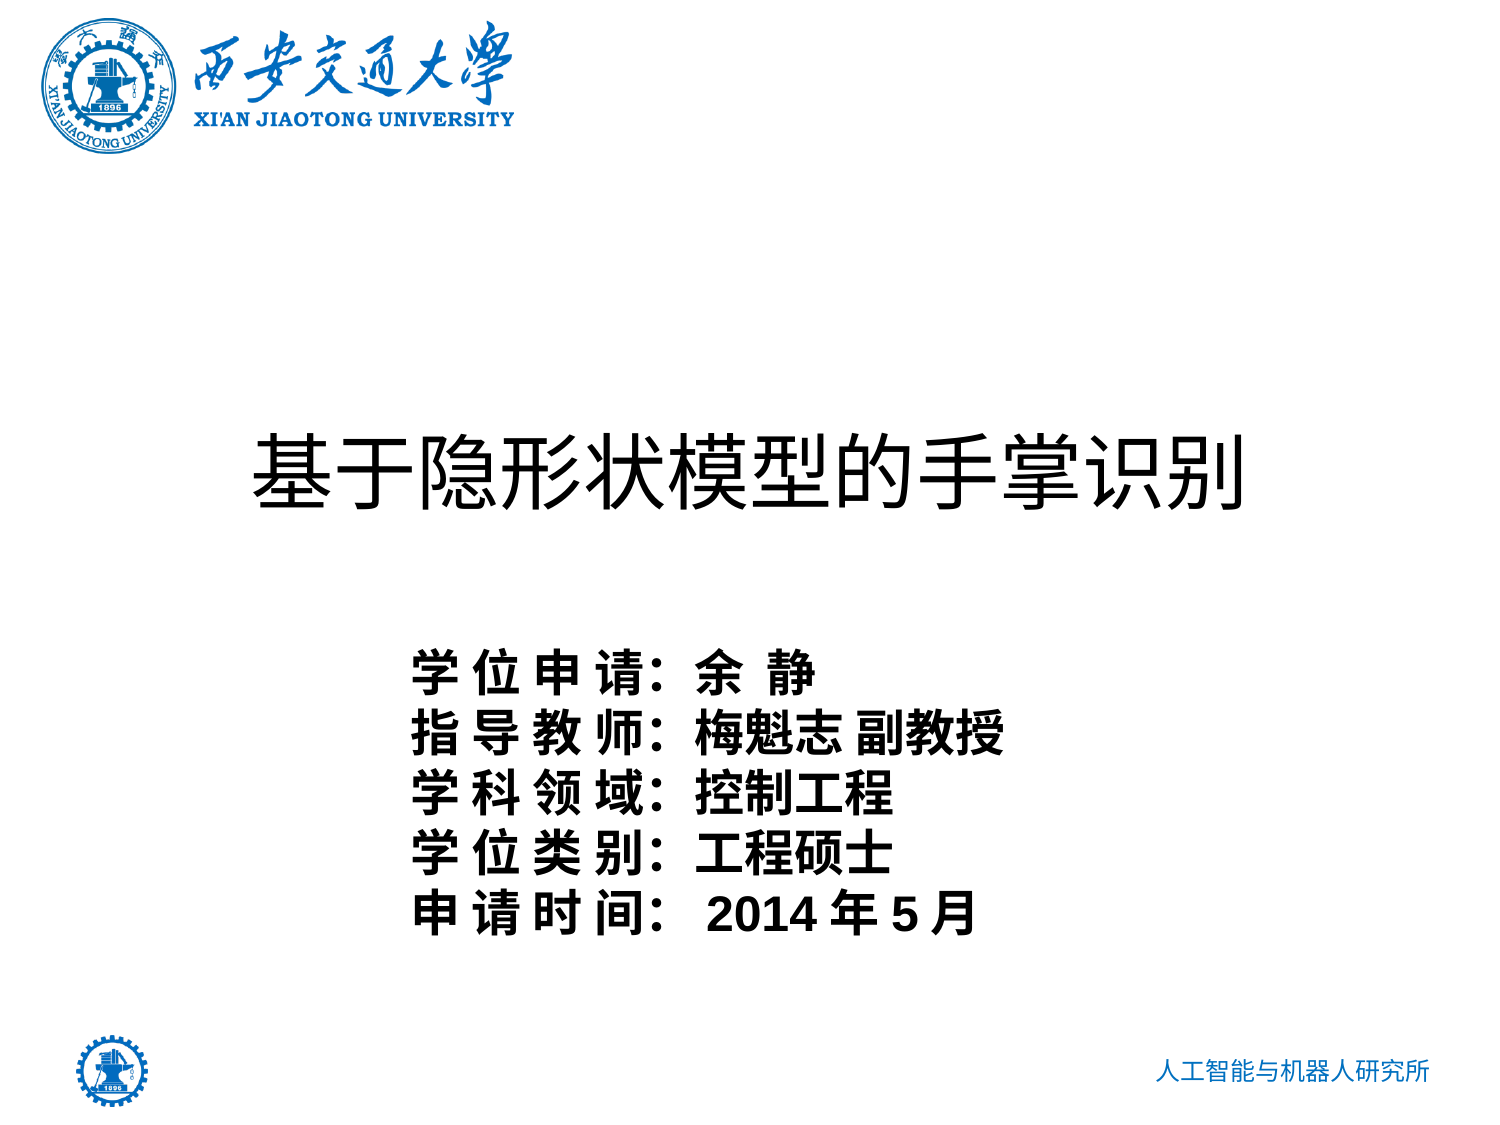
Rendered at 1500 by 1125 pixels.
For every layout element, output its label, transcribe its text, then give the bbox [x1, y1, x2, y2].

picture [41, 18, 514, 154]
text_box 学 位 申 请：余 静 指 导 教 师：梅魁志 副教授 学 科 领 域：控制工程 学 位 类 别：工程硕士 申 请 时 间：2014年5月 [395, 634, 1146, 949]
title 基于隐形状模型的手掌识别 [112, 349, 1388, 591]
picture [76, 1035, 148, 1107]
